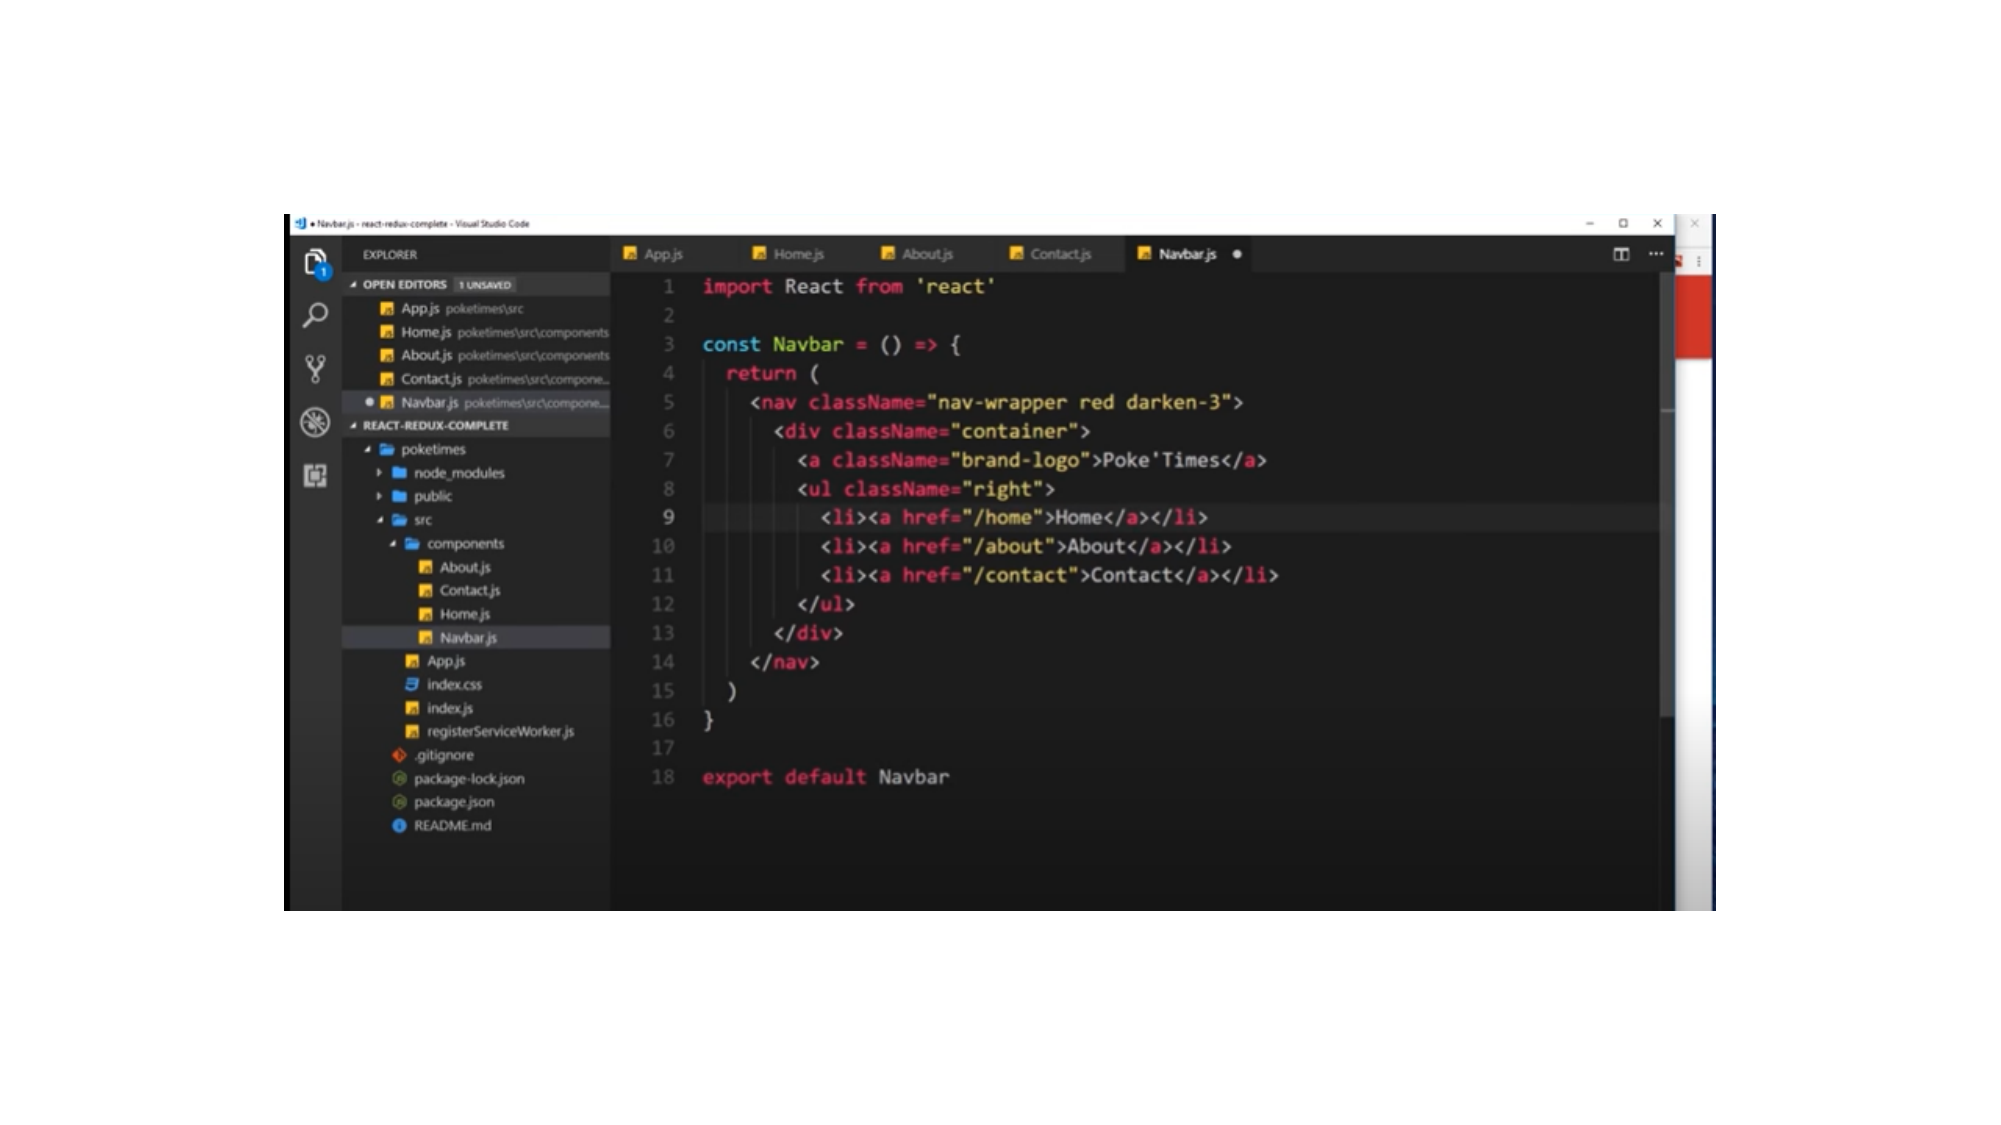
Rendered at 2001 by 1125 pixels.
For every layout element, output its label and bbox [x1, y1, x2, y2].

picture [284, 213, 1716, 912]
